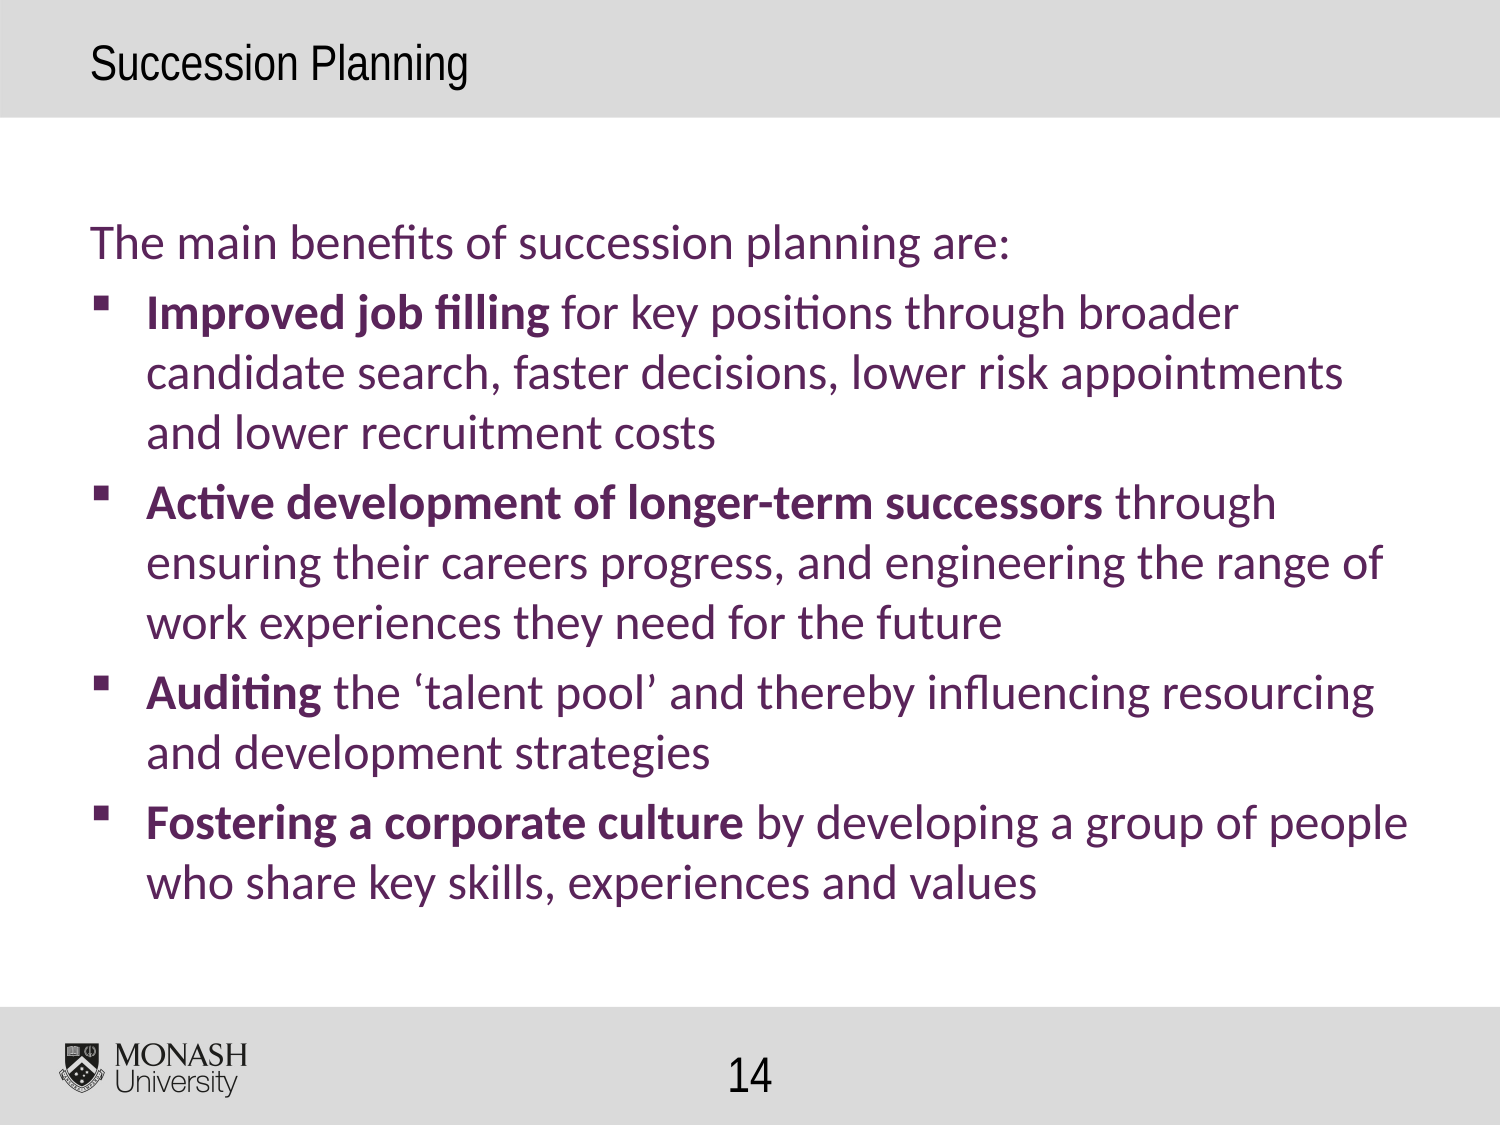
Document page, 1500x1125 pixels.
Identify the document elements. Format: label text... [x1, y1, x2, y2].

title Succession Planning [75, 23, 1425, 108]
picture [0, 0, 1500, 1125]
list The main benefits of succession planning are: Improved job filling for key positions through broader candidate search, faster decisions, lower risk appointments and lower recruitment costs Active development of longer-term successors through ensuring their careers progress, and engineering the range of work experiences they need for the future Auditing the ‘talent pool’ and thereby influencing resourcing and development strategies Fostering a corporate culture by developing a group of people who share key skills, experiences and values [75, 201, 1440, 945]
